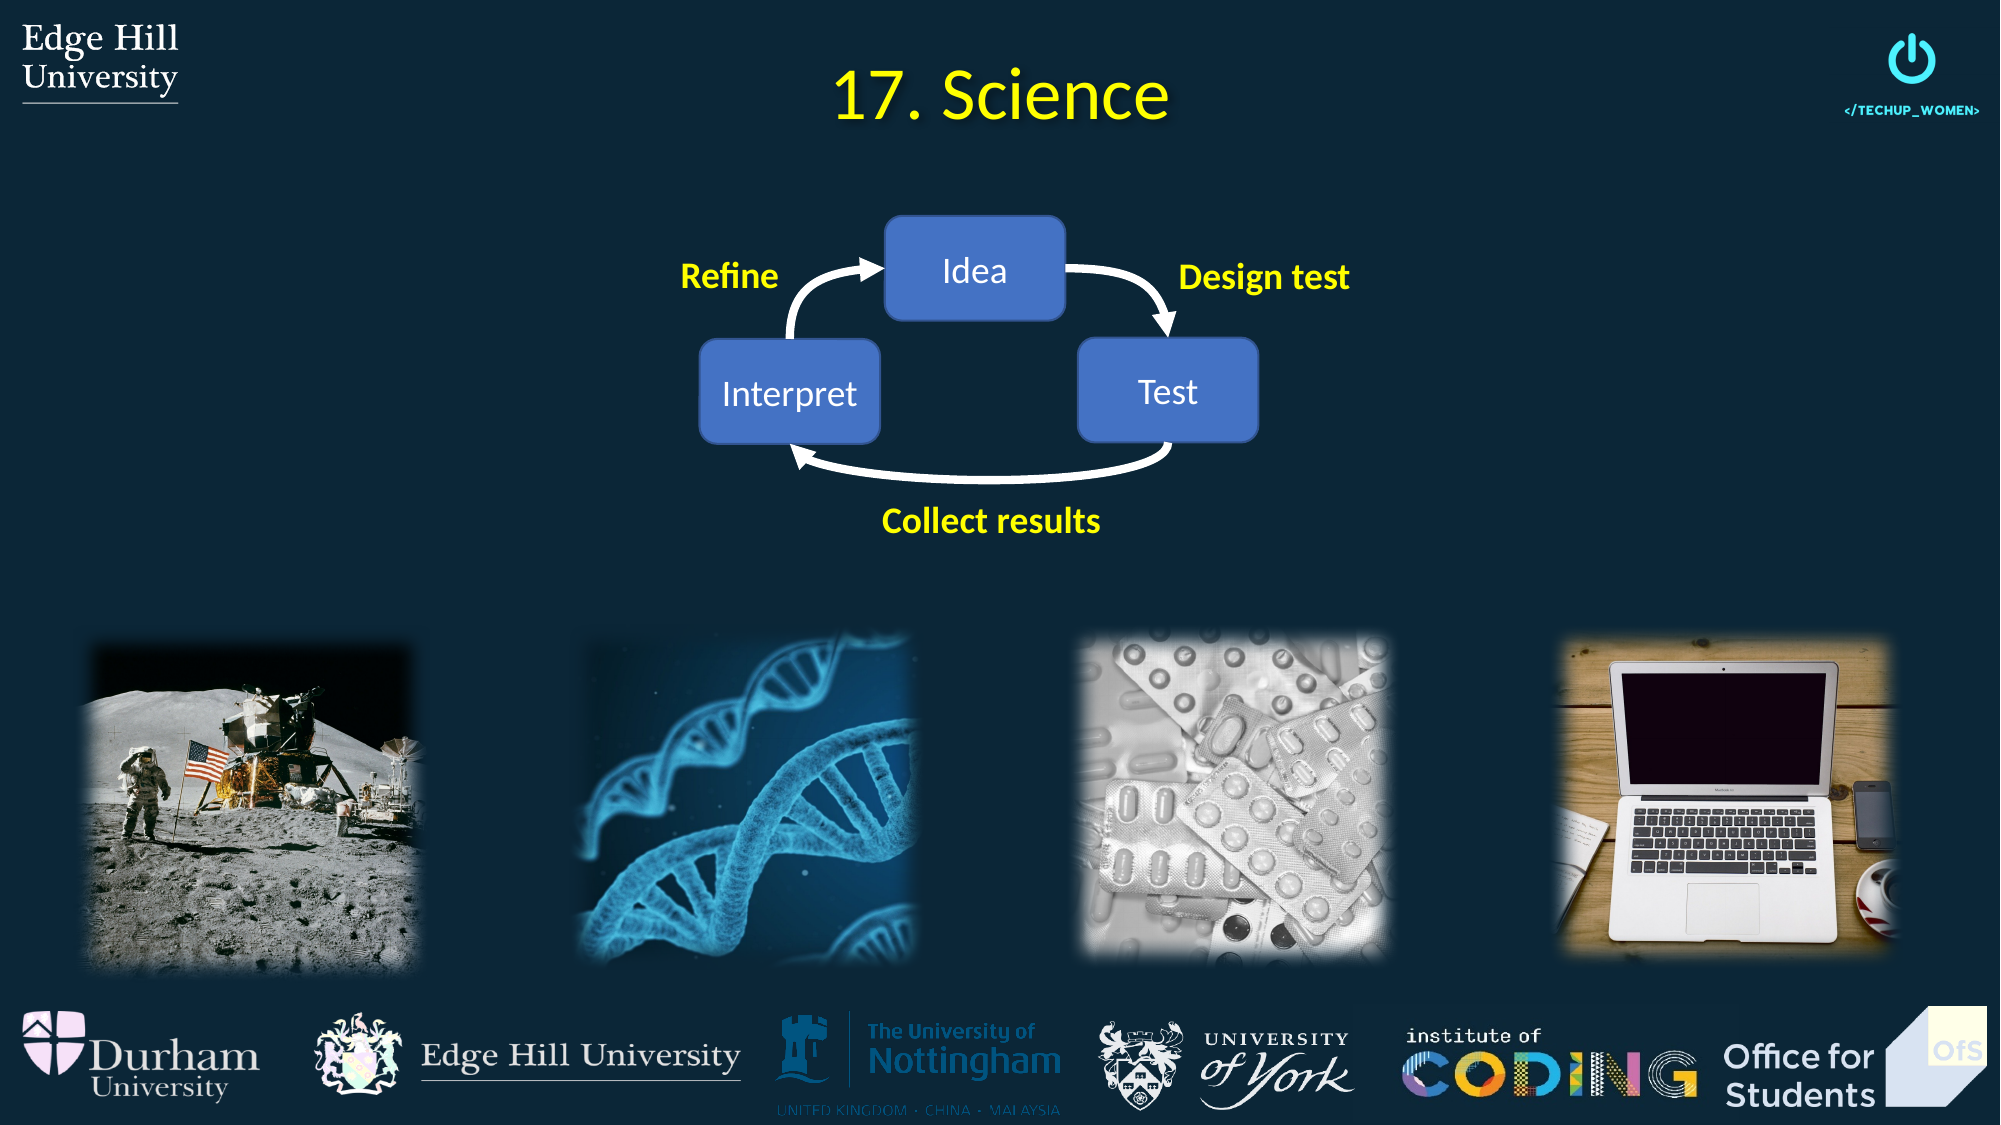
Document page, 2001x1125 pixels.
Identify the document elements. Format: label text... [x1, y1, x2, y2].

picture [14, 17, 186, 114]
picture [568, 623, 925, 971]
picture [1353, 1004, 1739, 1123]
picture [1065, 623, 1401, 971]
picture [1829, 0, 2000, 146]
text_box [665, 215, 1367, 550]
picture [1547, 623, 1904, 971]
text_box 17. Science [528, 37, 1472, 142]
picture [73, 626, 430, 983]
picture [764, 1006, 1071, 1123]
